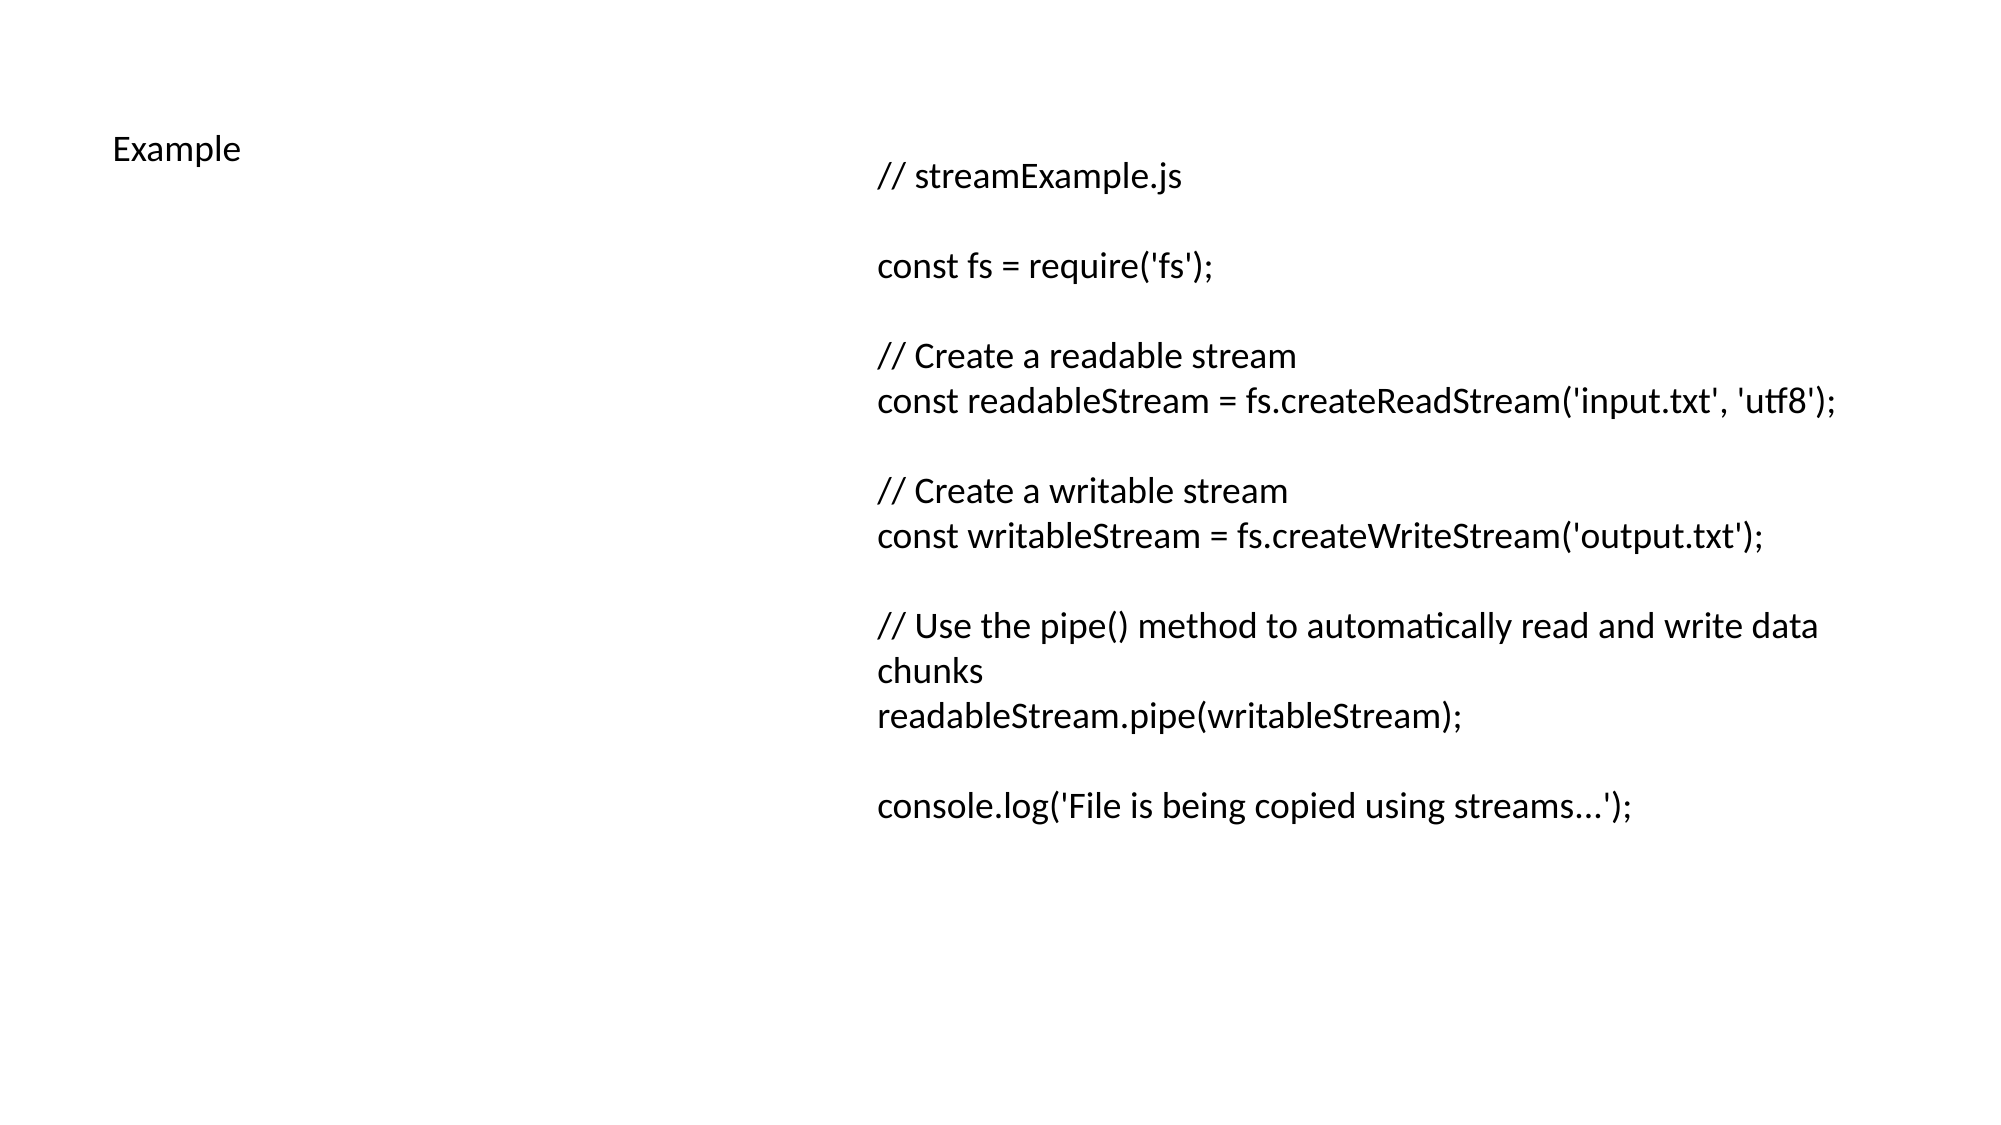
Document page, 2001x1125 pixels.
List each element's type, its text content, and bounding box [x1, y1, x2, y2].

text_box Example [97, 116, 425, 177]
text_box // streamExample.js const fs = require('fs'); // Create a readable stream const readableStream = fs.createReadStream('input.txt', 'utf8'); // Create a writable stream const writableStream = fs.createWriteStream('output.txt'); // Use the pipe() method to automatically read and write data chunks readableStream.pipe(writableStream); console.log('File is being copied using streams...'); [862, 143, 1863, 833]
